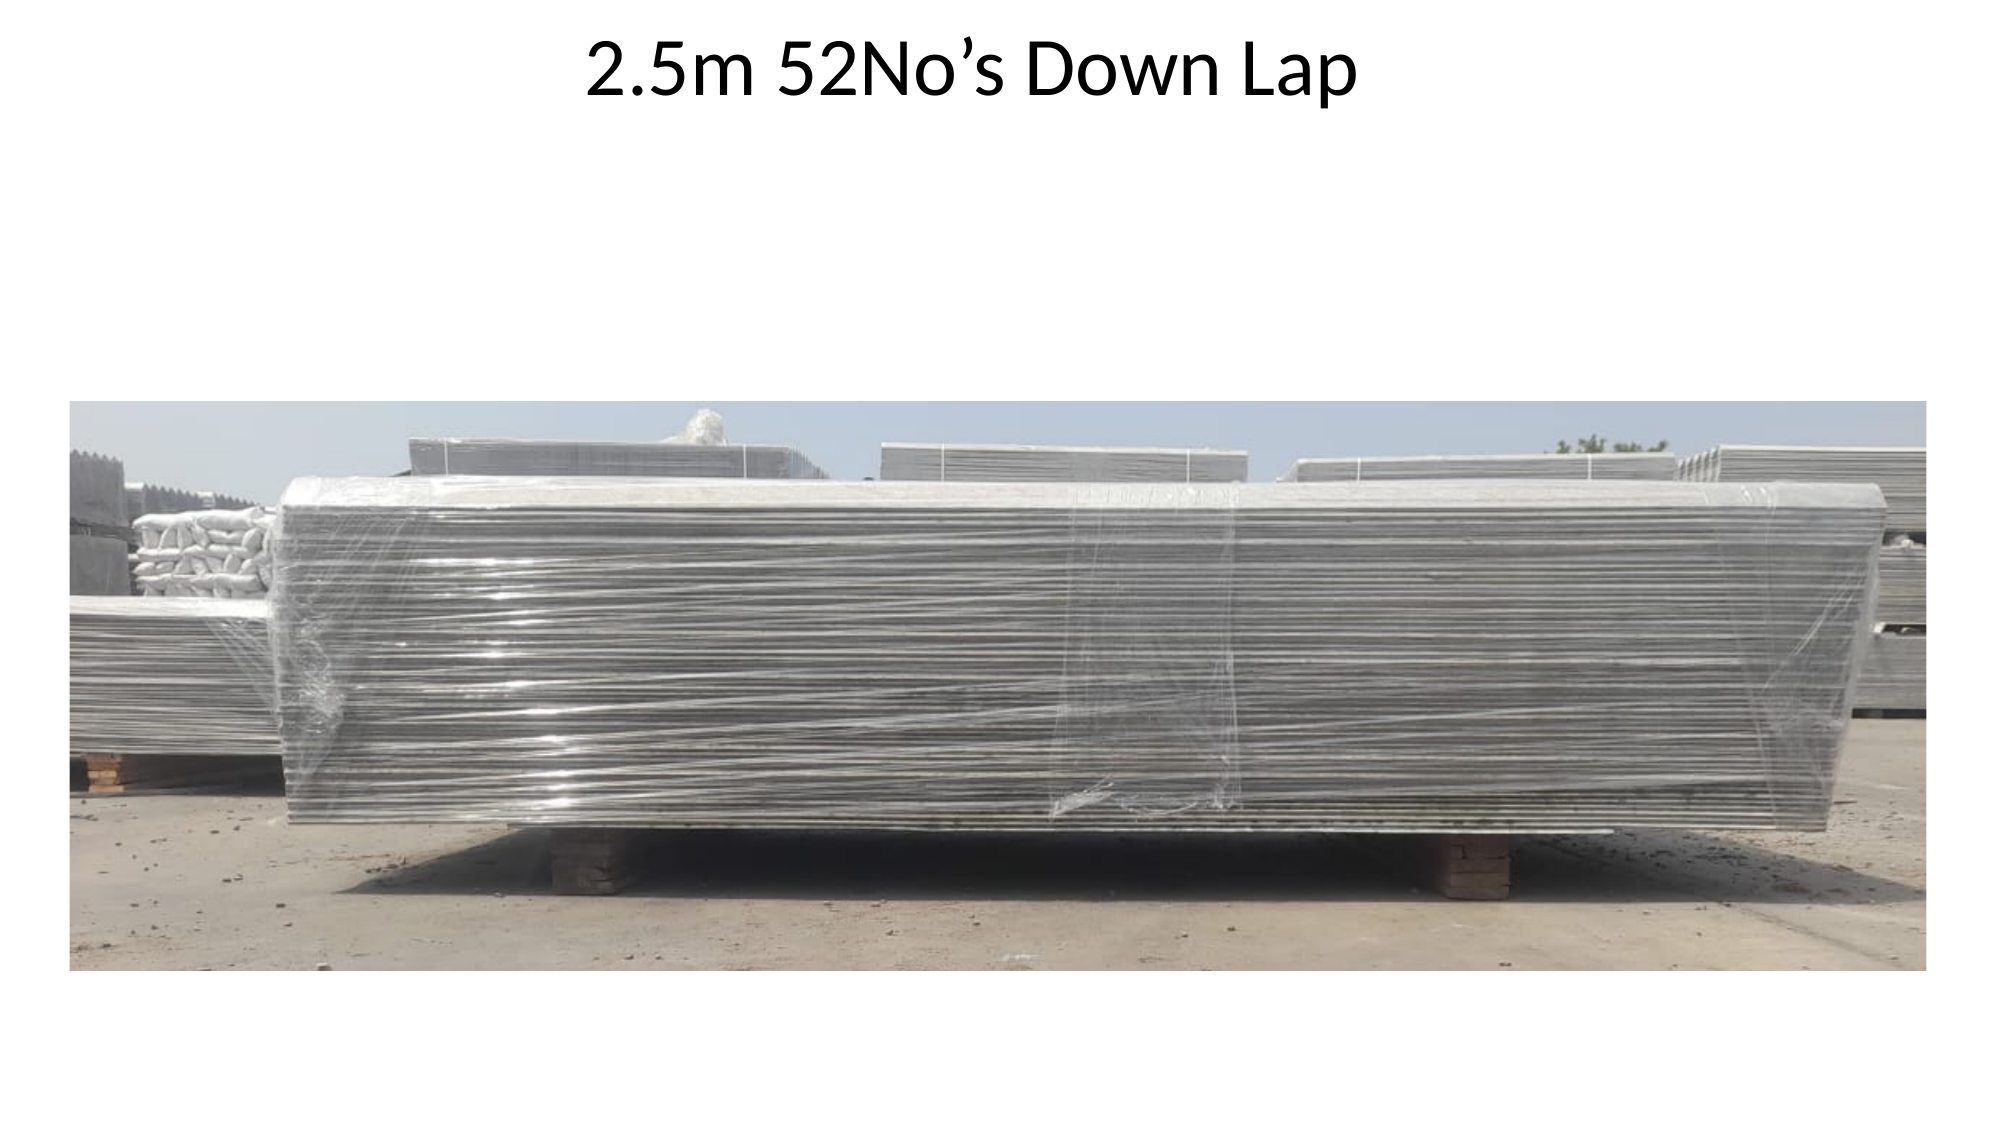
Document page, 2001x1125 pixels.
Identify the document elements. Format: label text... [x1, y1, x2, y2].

subtitle 2.5m 52No’s Down Lap [281, 15, 1682, 133]
picture [69, 401, 1927, 971]
